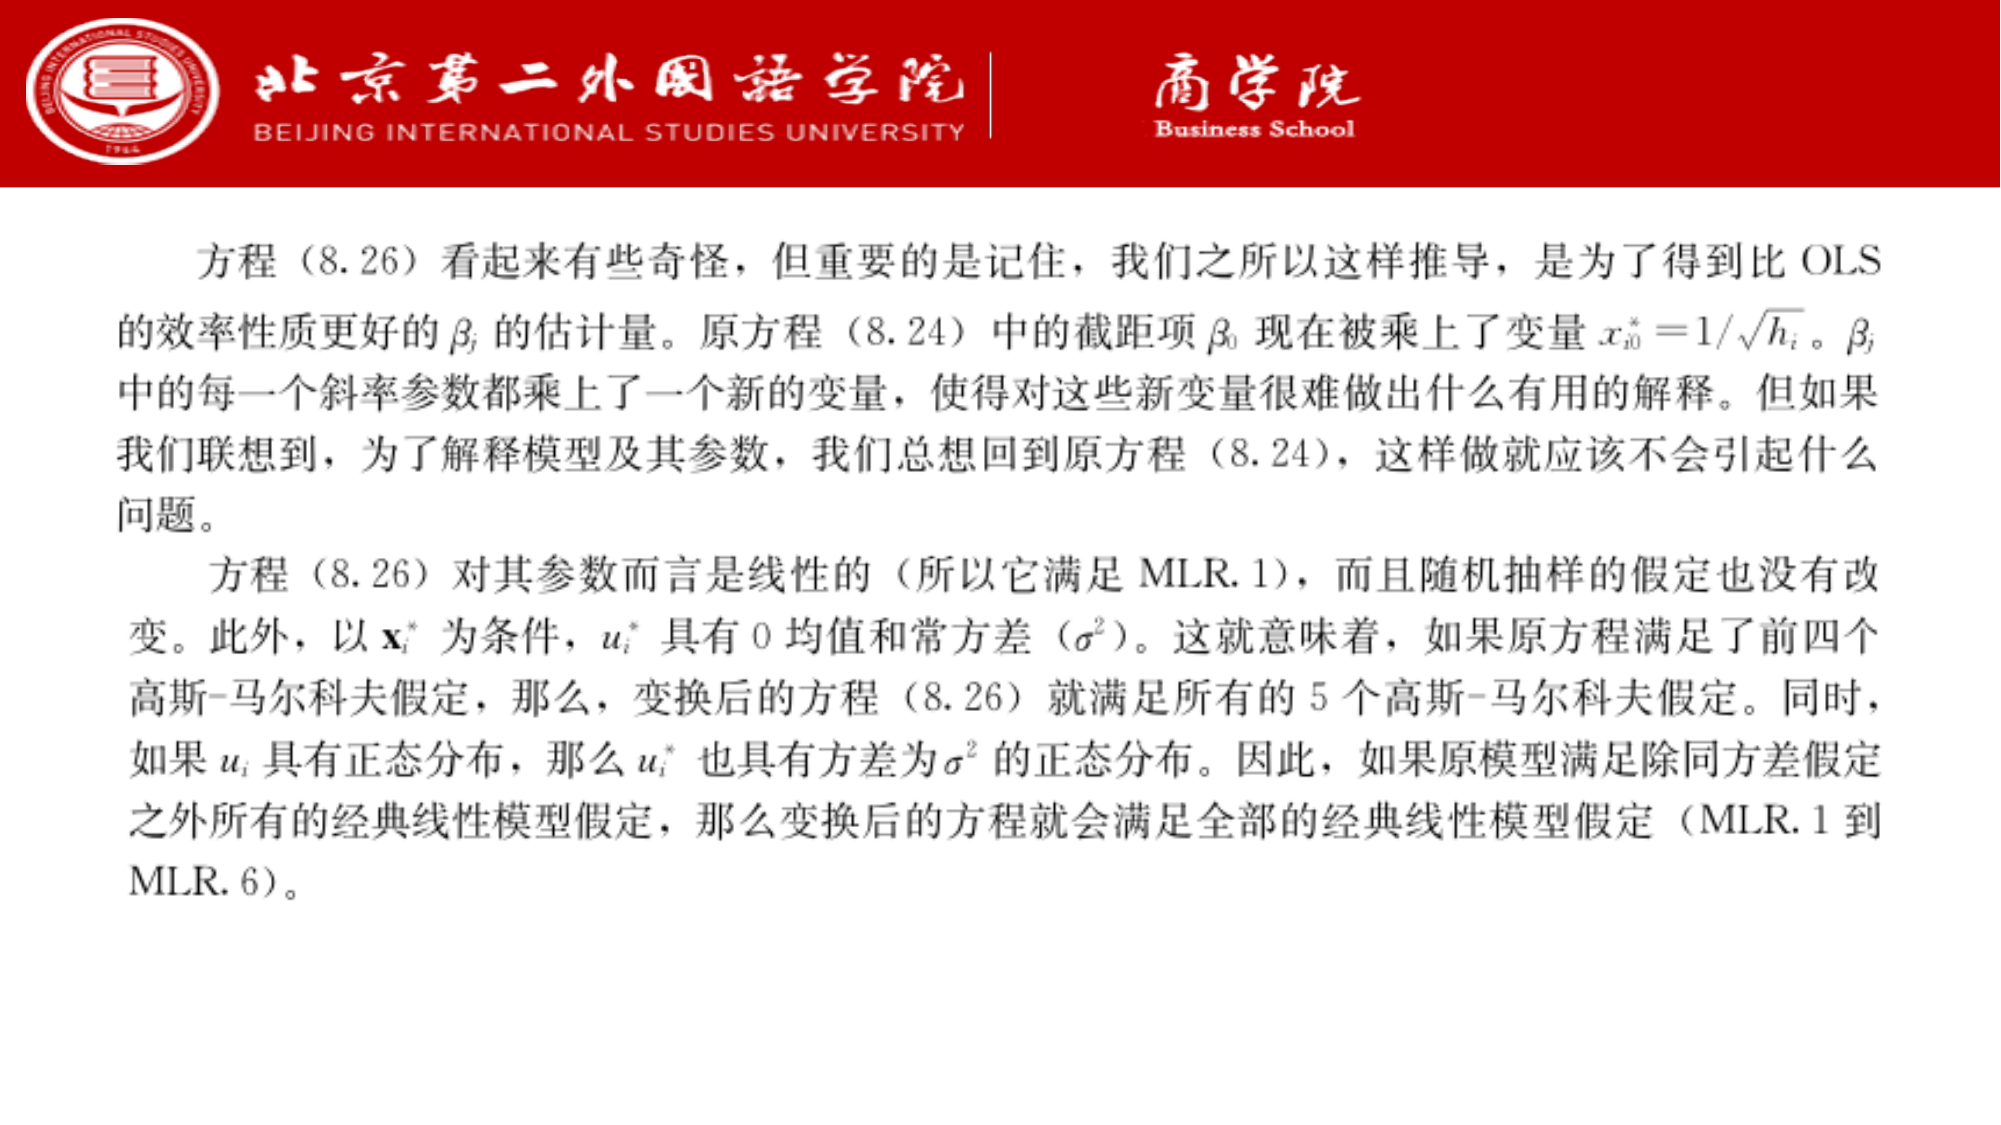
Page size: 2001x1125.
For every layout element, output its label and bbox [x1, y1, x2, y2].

picture [90, 231, 1910, 917]
picture [26, 18, 1693, 165]
